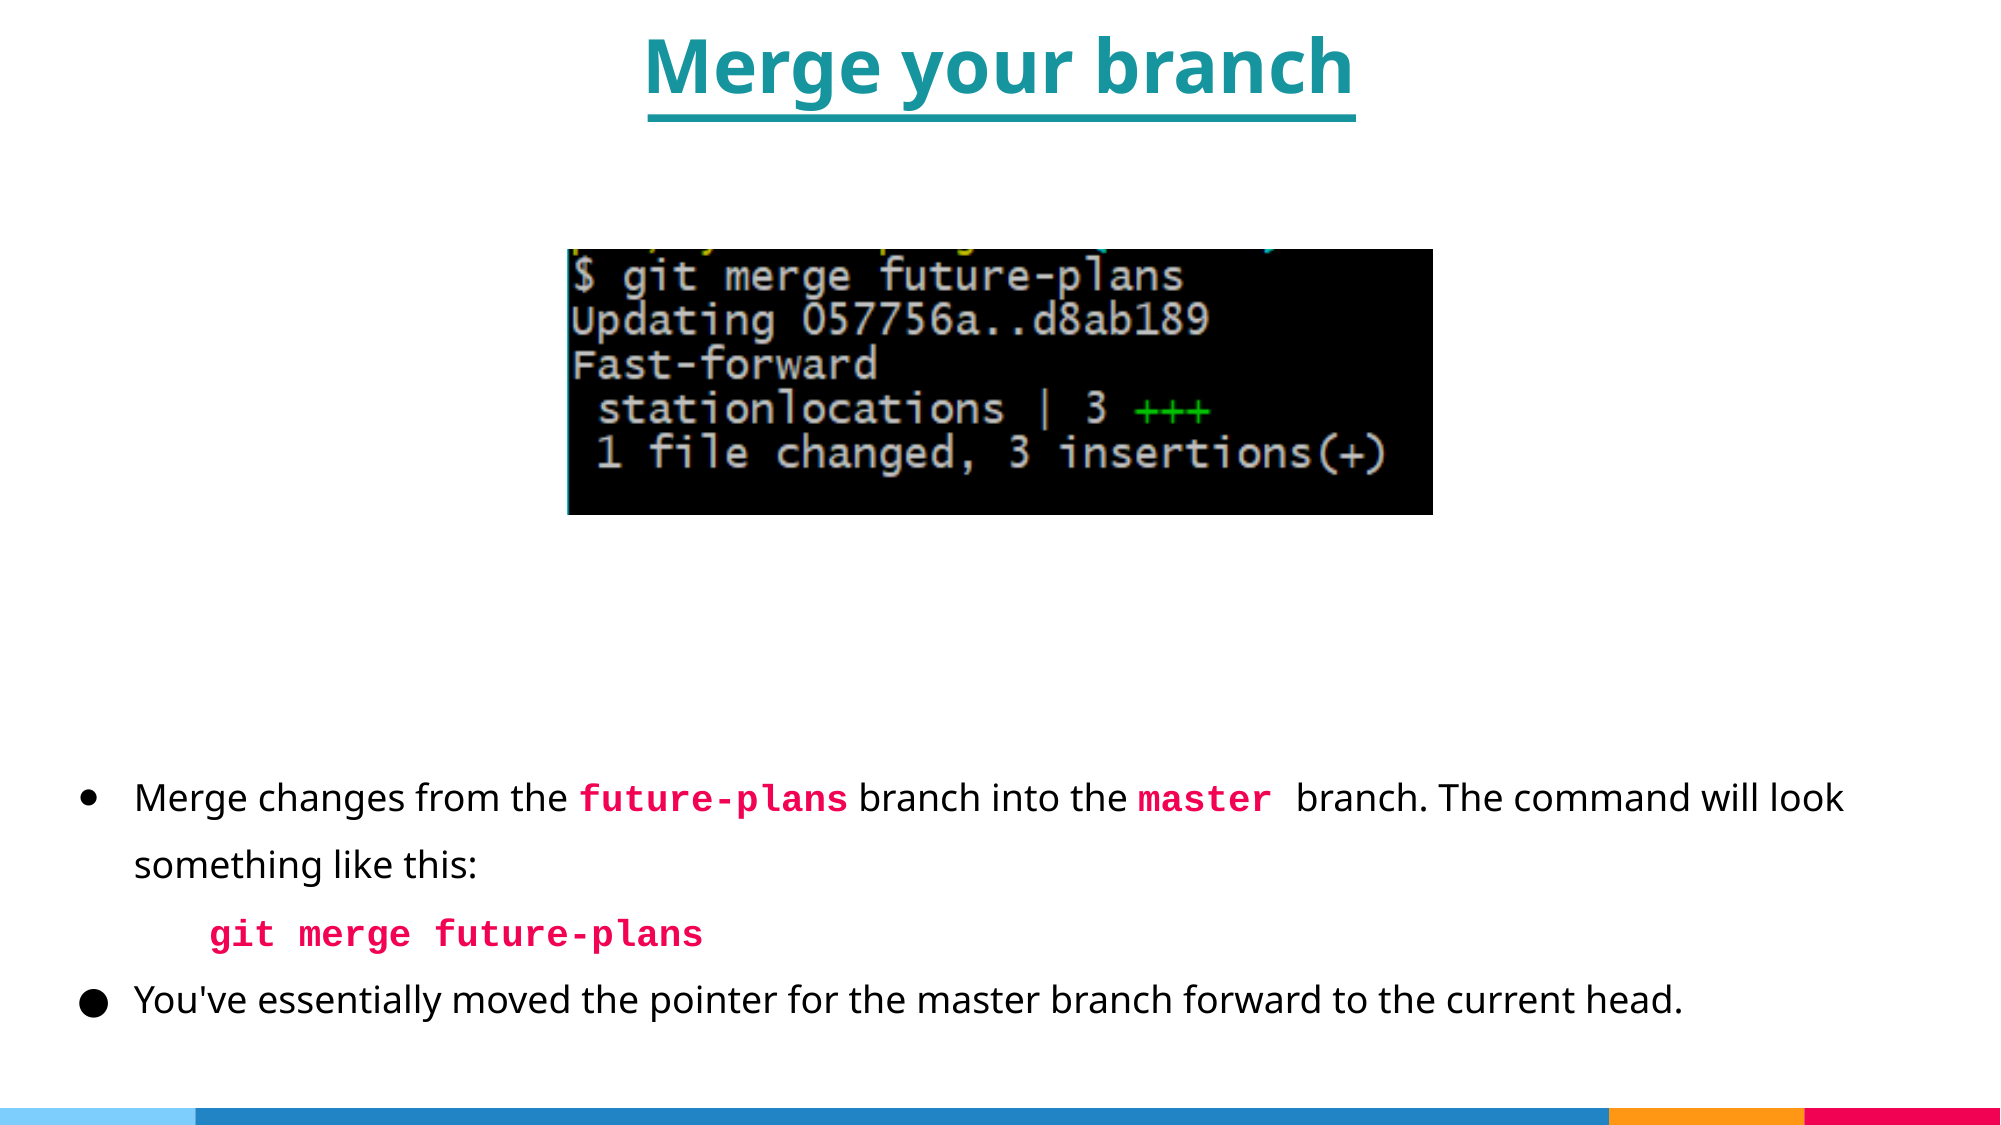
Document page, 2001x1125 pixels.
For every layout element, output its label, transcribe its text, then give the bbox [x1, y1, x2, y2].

picture [567, 249, 1433, 515]
text_box Merge changes from the future-plans branch into the master branch. The command will look something like this: git merge future-plans You've essentially moved the pointer for the master branch forward to the current head. [43, 743, 1956, 1085]
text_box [140, 14, 1859, 123]
